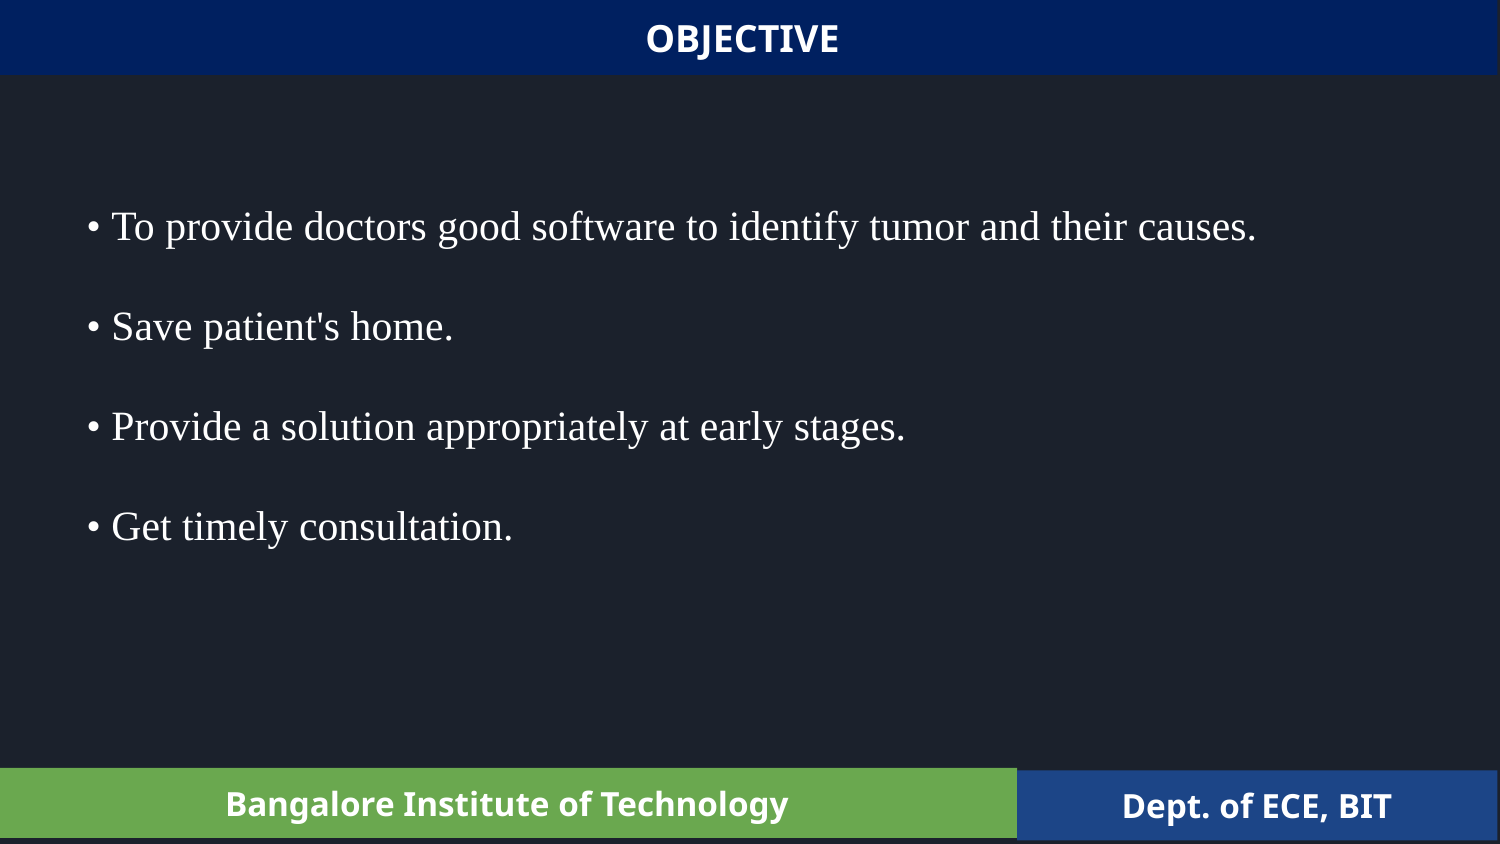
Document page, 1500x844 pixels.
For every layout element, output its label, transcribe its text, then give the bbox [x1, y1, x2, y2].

text_box Dept. of ECE, BIT [1017, 770, 1498, 841]
text_box OBJECTIVE [0, 0, 1498, 75]
text_box • To provide doctors good software to identify tumor and their causes. • Save patient's home. • Provide a solution appropriately at early stages. • Get timely consultation. [71, 183, 1418, 564]
text_box Bangalore Institute of Technology [0, 767, 1018, 838]
